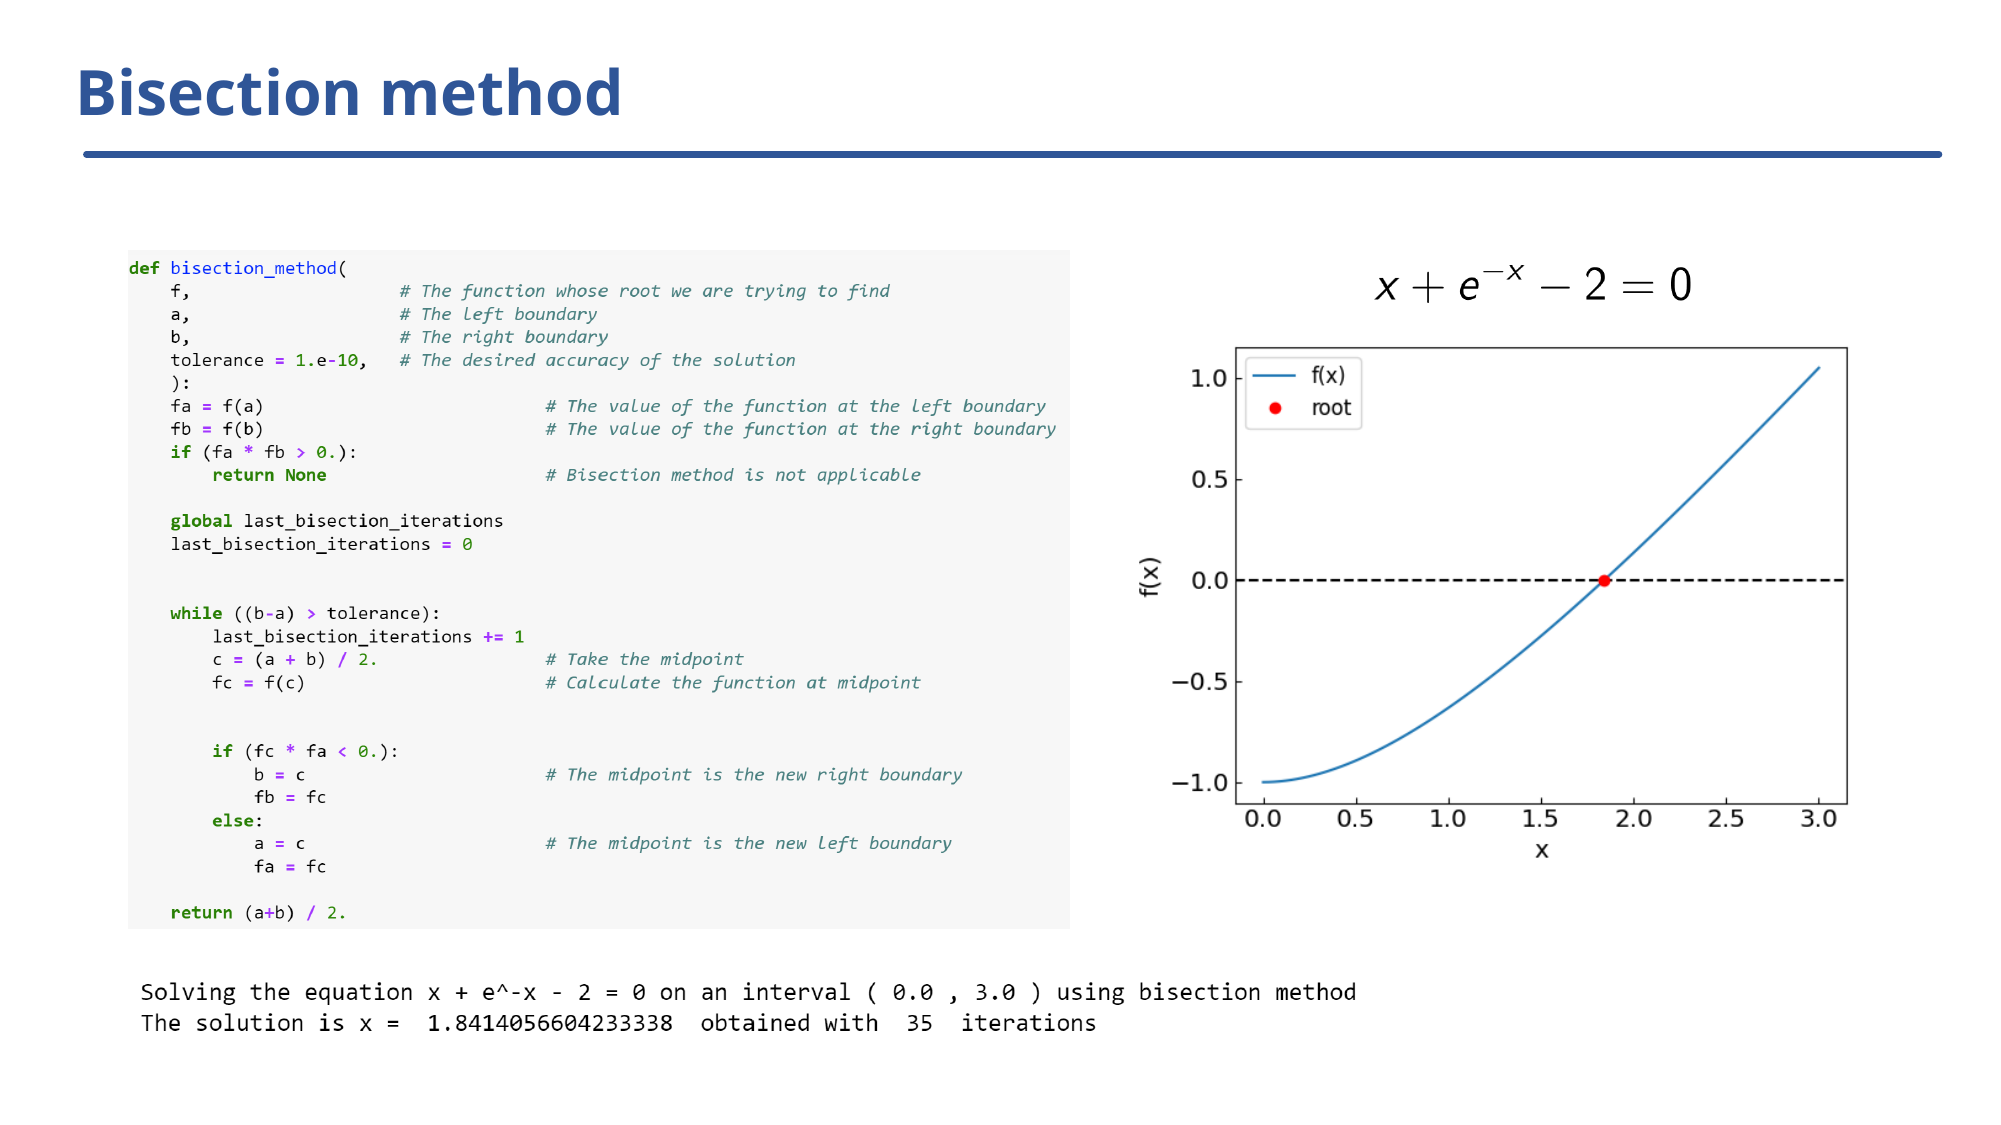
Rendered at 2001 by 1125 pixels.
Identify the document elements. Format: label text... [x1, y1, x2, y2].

picture [128, 250, 1070, 930]
picture [1372, 265, 1692, 303]
title Bisection method [60, 0, 1940, 192]
picture [1127, 335, 1859, 875]
picture [128, 965, 1374, 1049]
